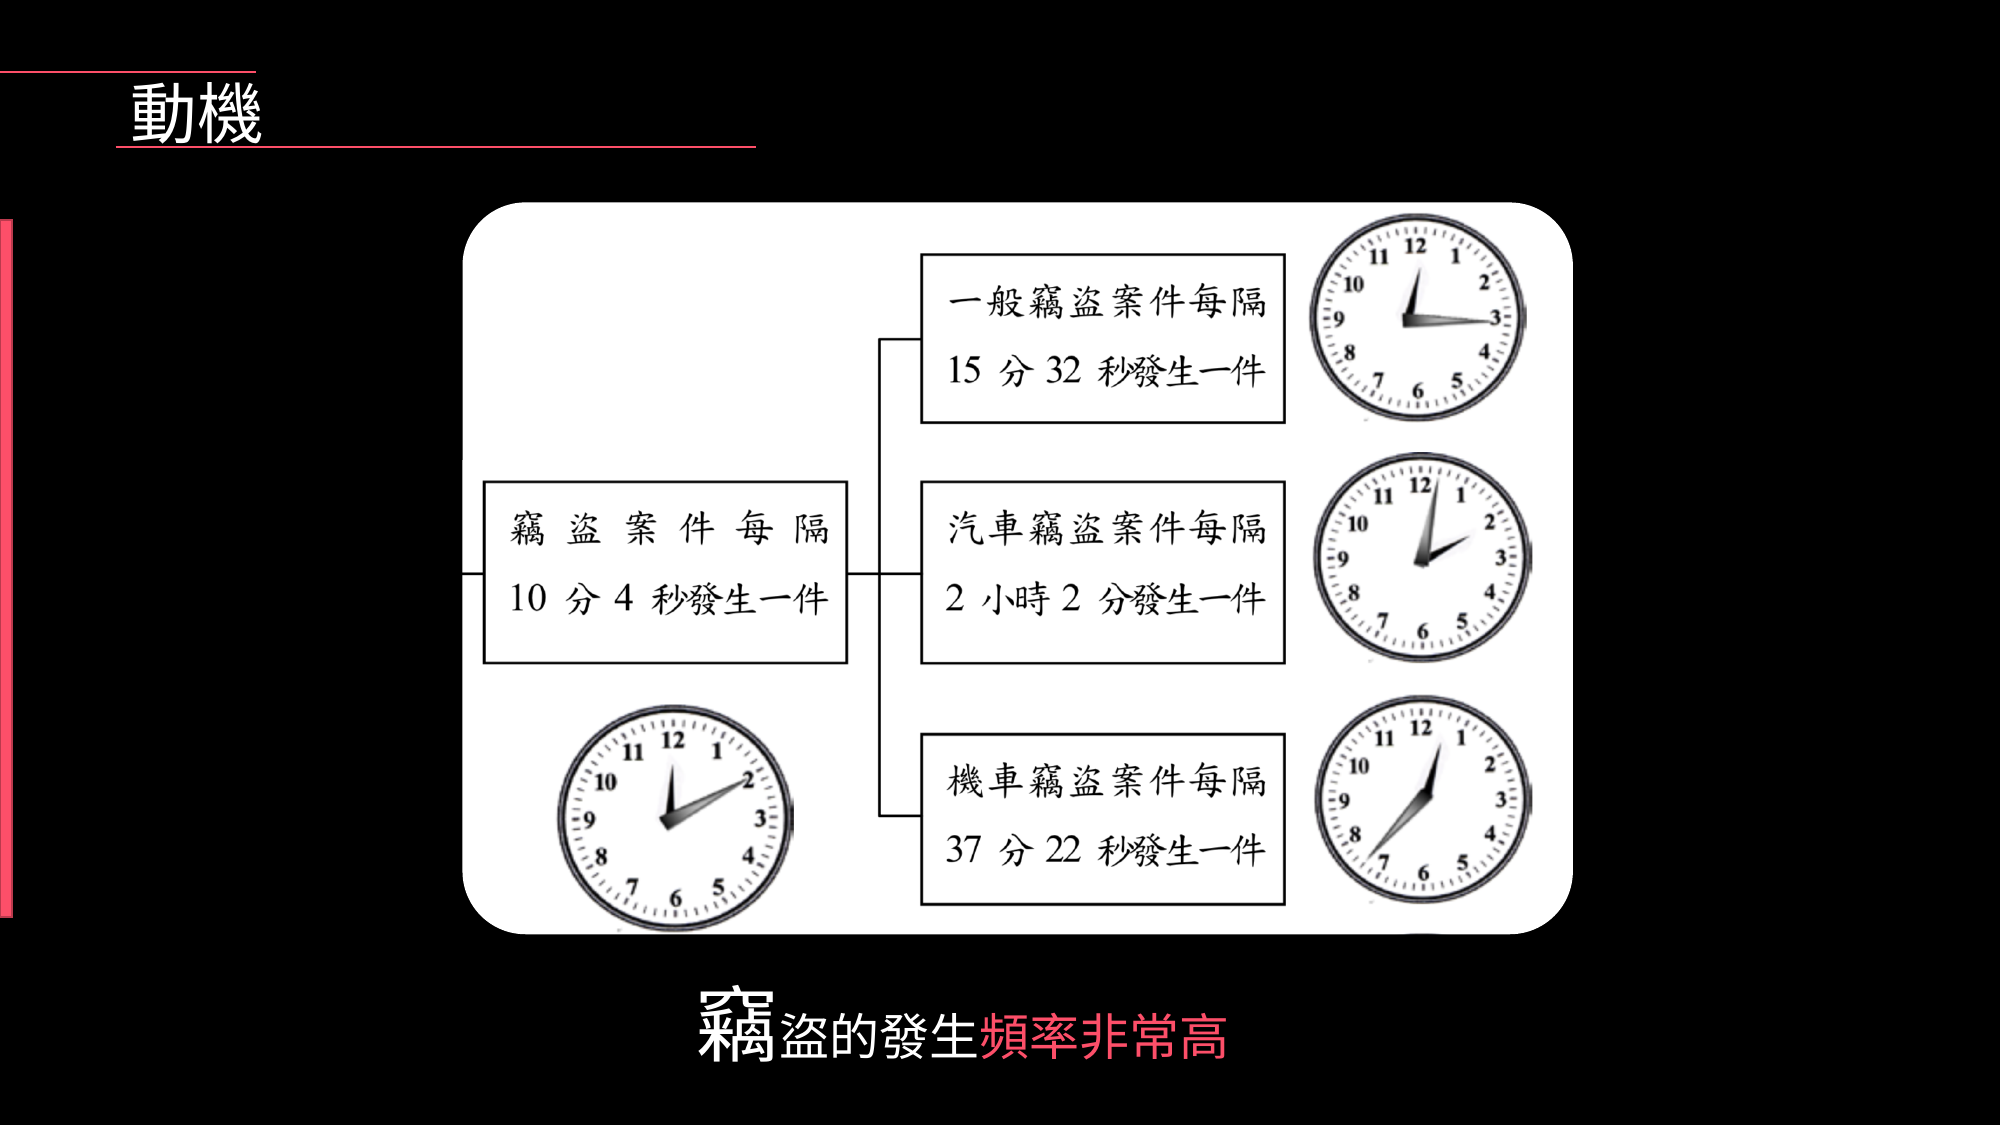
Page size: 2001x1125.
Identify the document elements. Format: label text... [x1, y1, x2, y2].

list 動機 [115, 73, 422, 145]
picture [462, 202, 1573, 935]
text_box [0, 219, 13, 918]
list 竊盜的發生頻率非常高 [681, 975, 1568, 1024]
